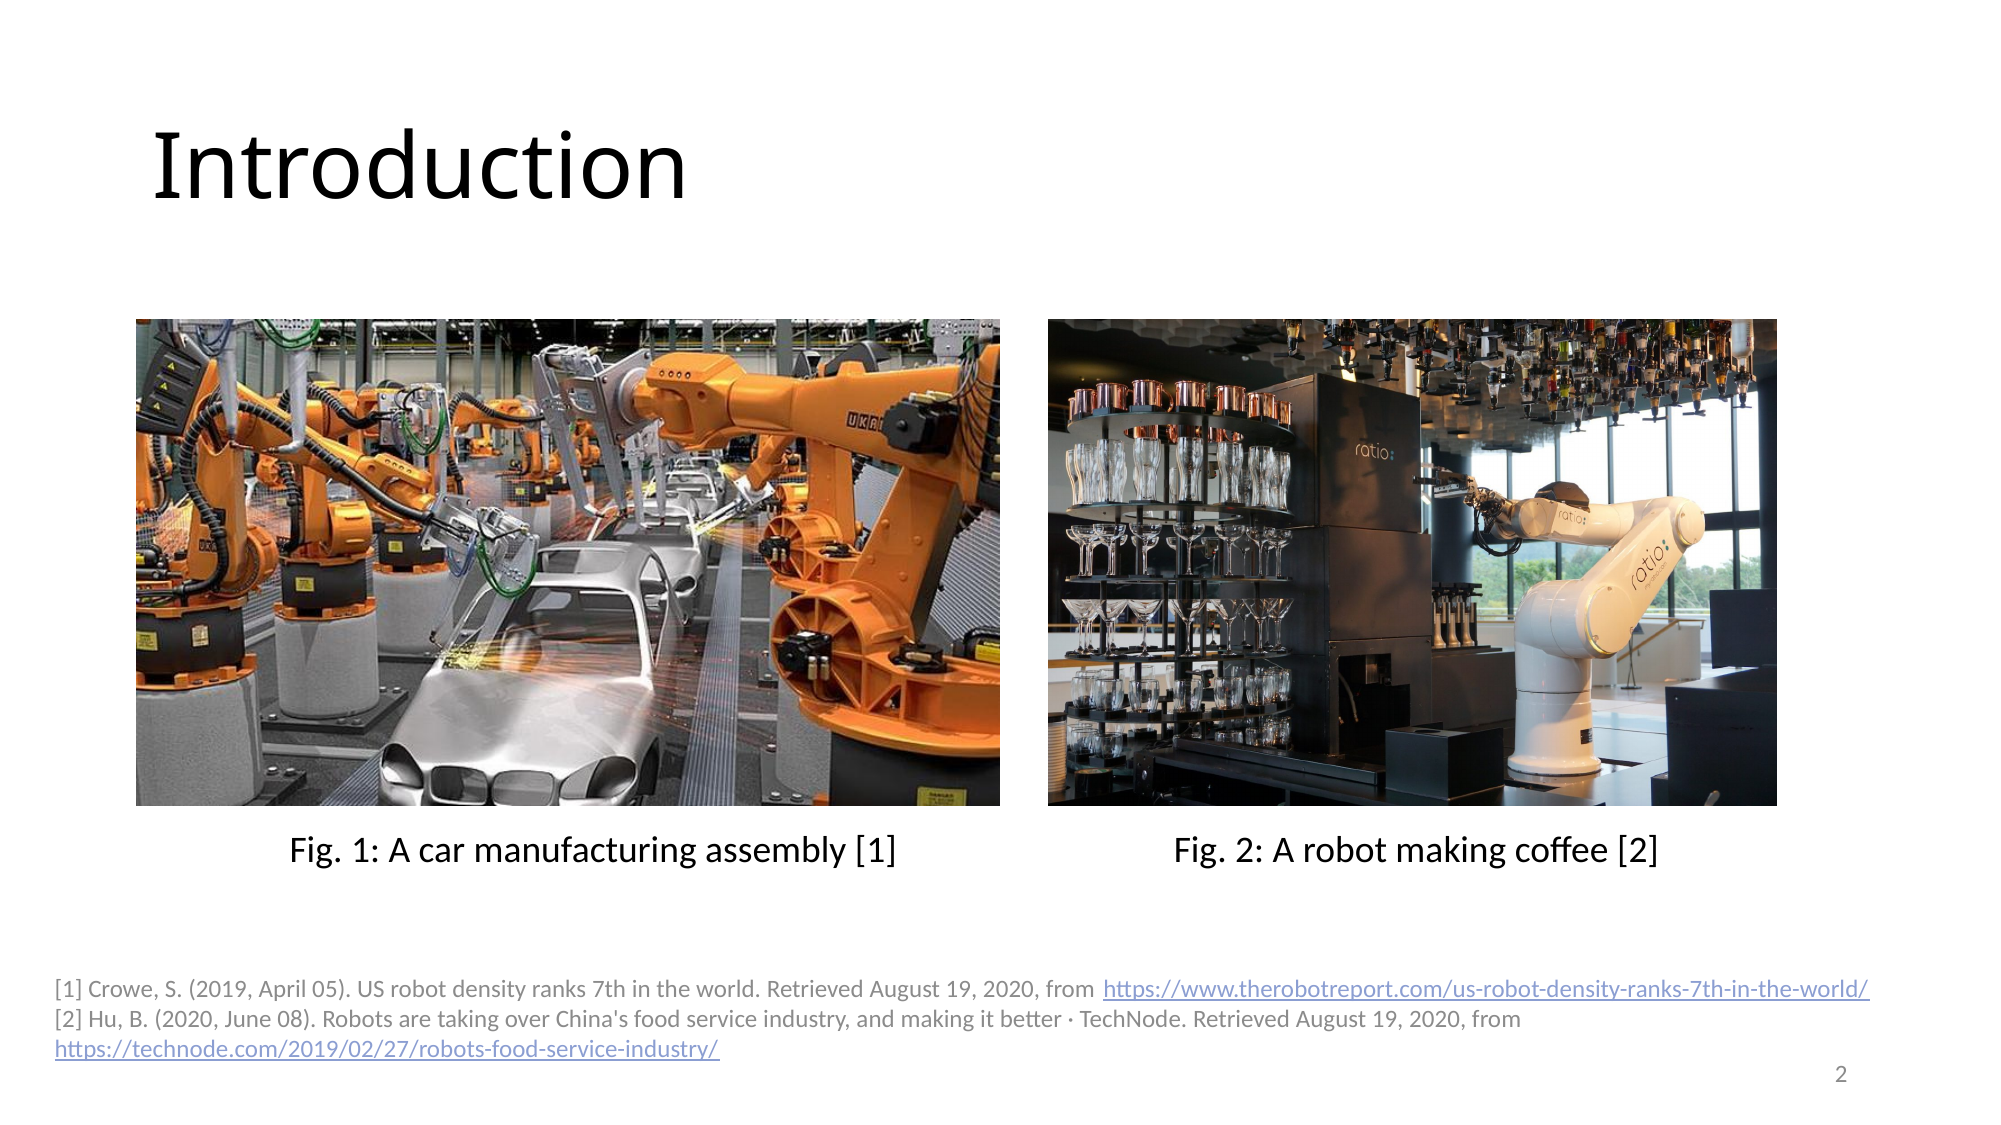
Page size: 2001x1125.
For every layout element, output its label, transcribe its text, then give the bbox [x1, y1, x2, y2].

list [136, 319, 1000, 806]
picture [1048, 319, 1777, 806]
text_box Fig. 1: A car manufacturing assembly [1] [274, 817, 913, 878]
text_box Fig. 2: A robot making coffee [2] [1159, 817, 1675, 878]
footer [1] Crowe, S. (2019, April 05). US robot density ranks 7th in the world. Retrieved August 19, 2020, from https://www.therobotreport.com/us-robot-density-ranks-7th-in-the-world/ [2] Hu, B. (2020, June 08). Robots are taking over China's food service industry, and making it better · TechNode. Retrieved August 19, 2020, from https://technode.com/2019/02/27/robots-food-service-industry/ [39, 962, 1961, 1103]
title Introduction [137, 59, 1863, 278]
